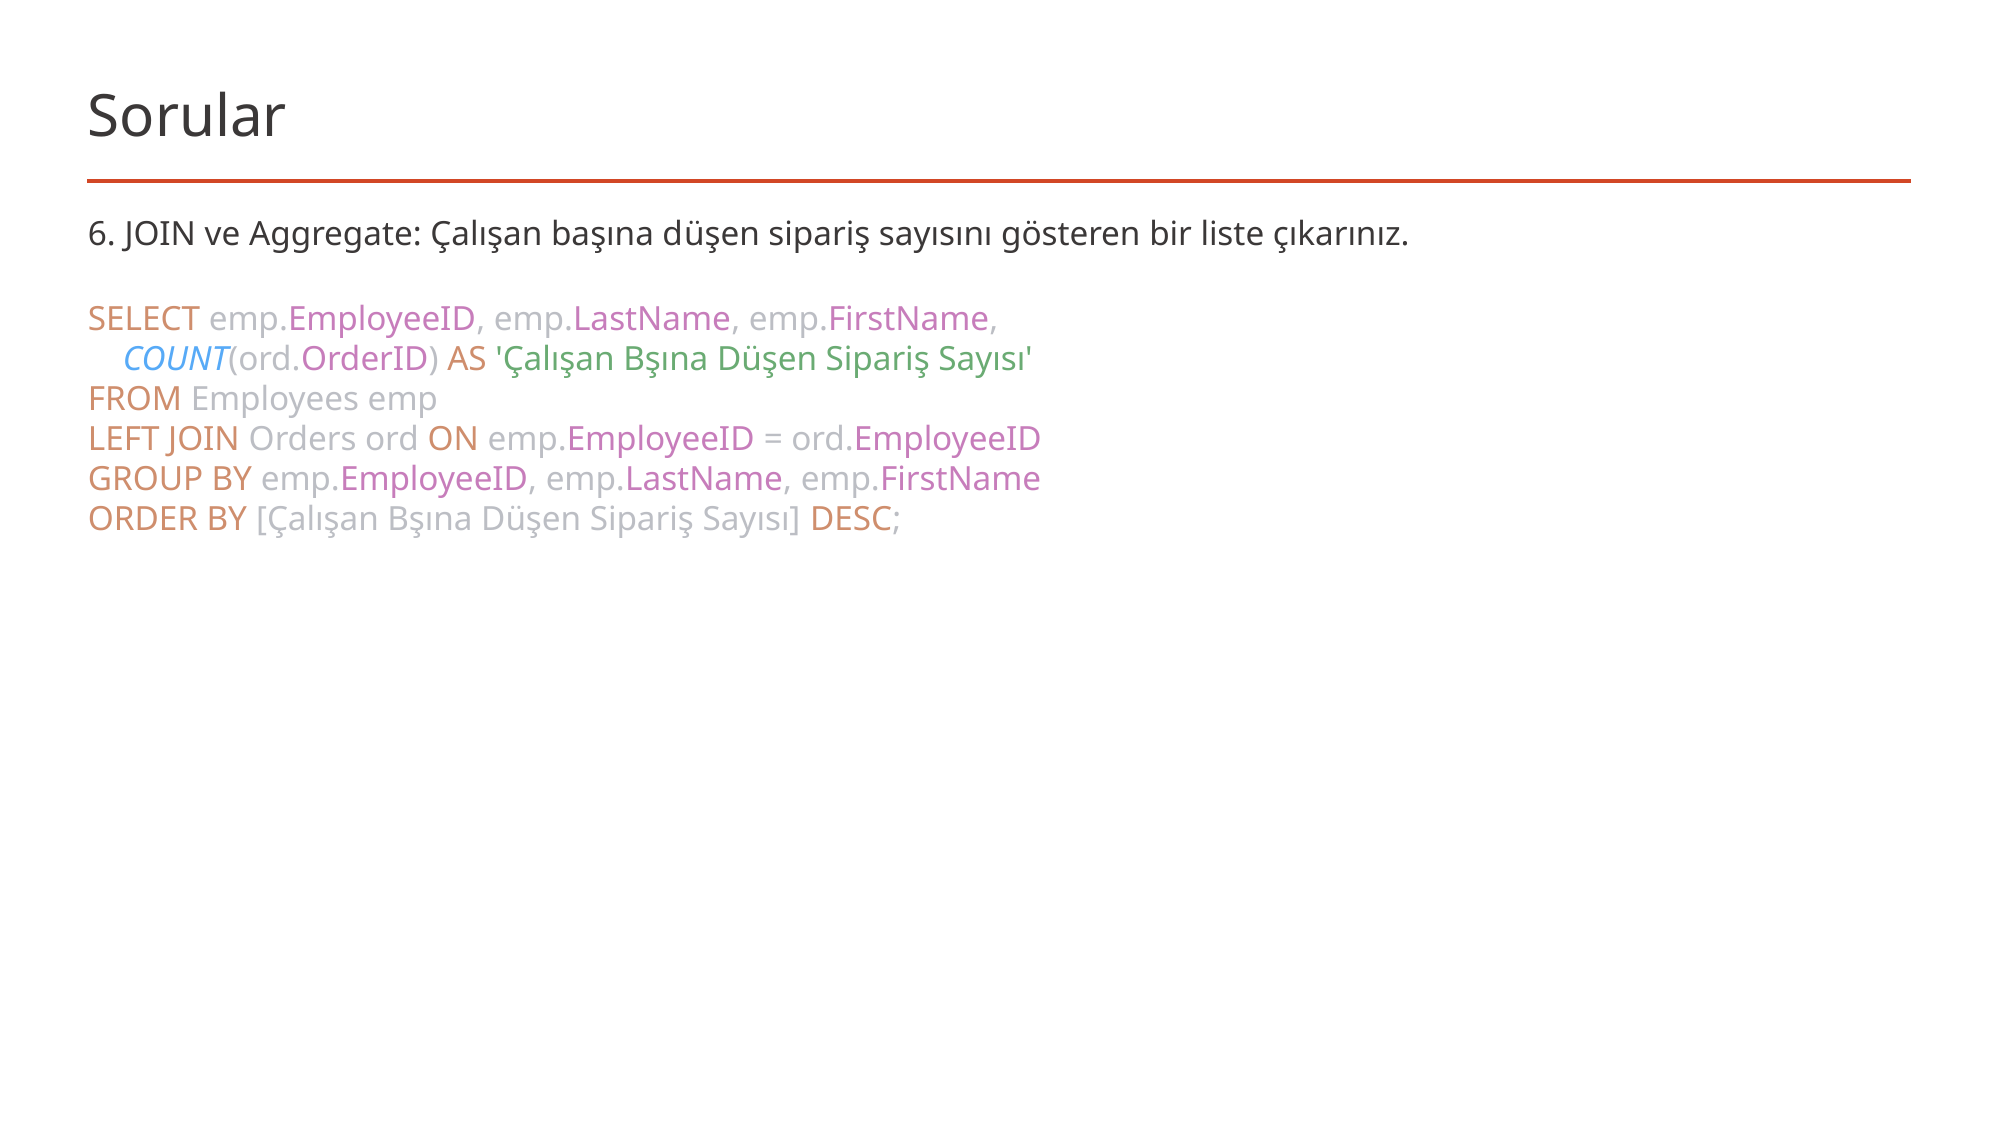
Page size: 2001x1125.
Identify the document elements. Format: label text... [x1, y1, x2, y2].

list 6. JOIN ve Aggregate: Çalışan başına düşen sipariş sayısını gösteren bir liste çıkarınız. SELECT emp.EmployeeID, emp.LastName, emp.FirstName, COUNT(ord.OrderID) AS 'Çalışan Bşına Düşen Sipariş Sayısı' FROM Employees emp LEFT JOIN Orders ord ON emp.EmployeeID = ord.EmployeeID GROUP BY emp.EmployeeID, emp.LastName, emp.FirstName ORDER BY [Çalışan Bşına Düşen Sipariş Sayısı] DESC; [72, 204, 1912, 960]
title Sorular [72, 70, 1912, 163]
